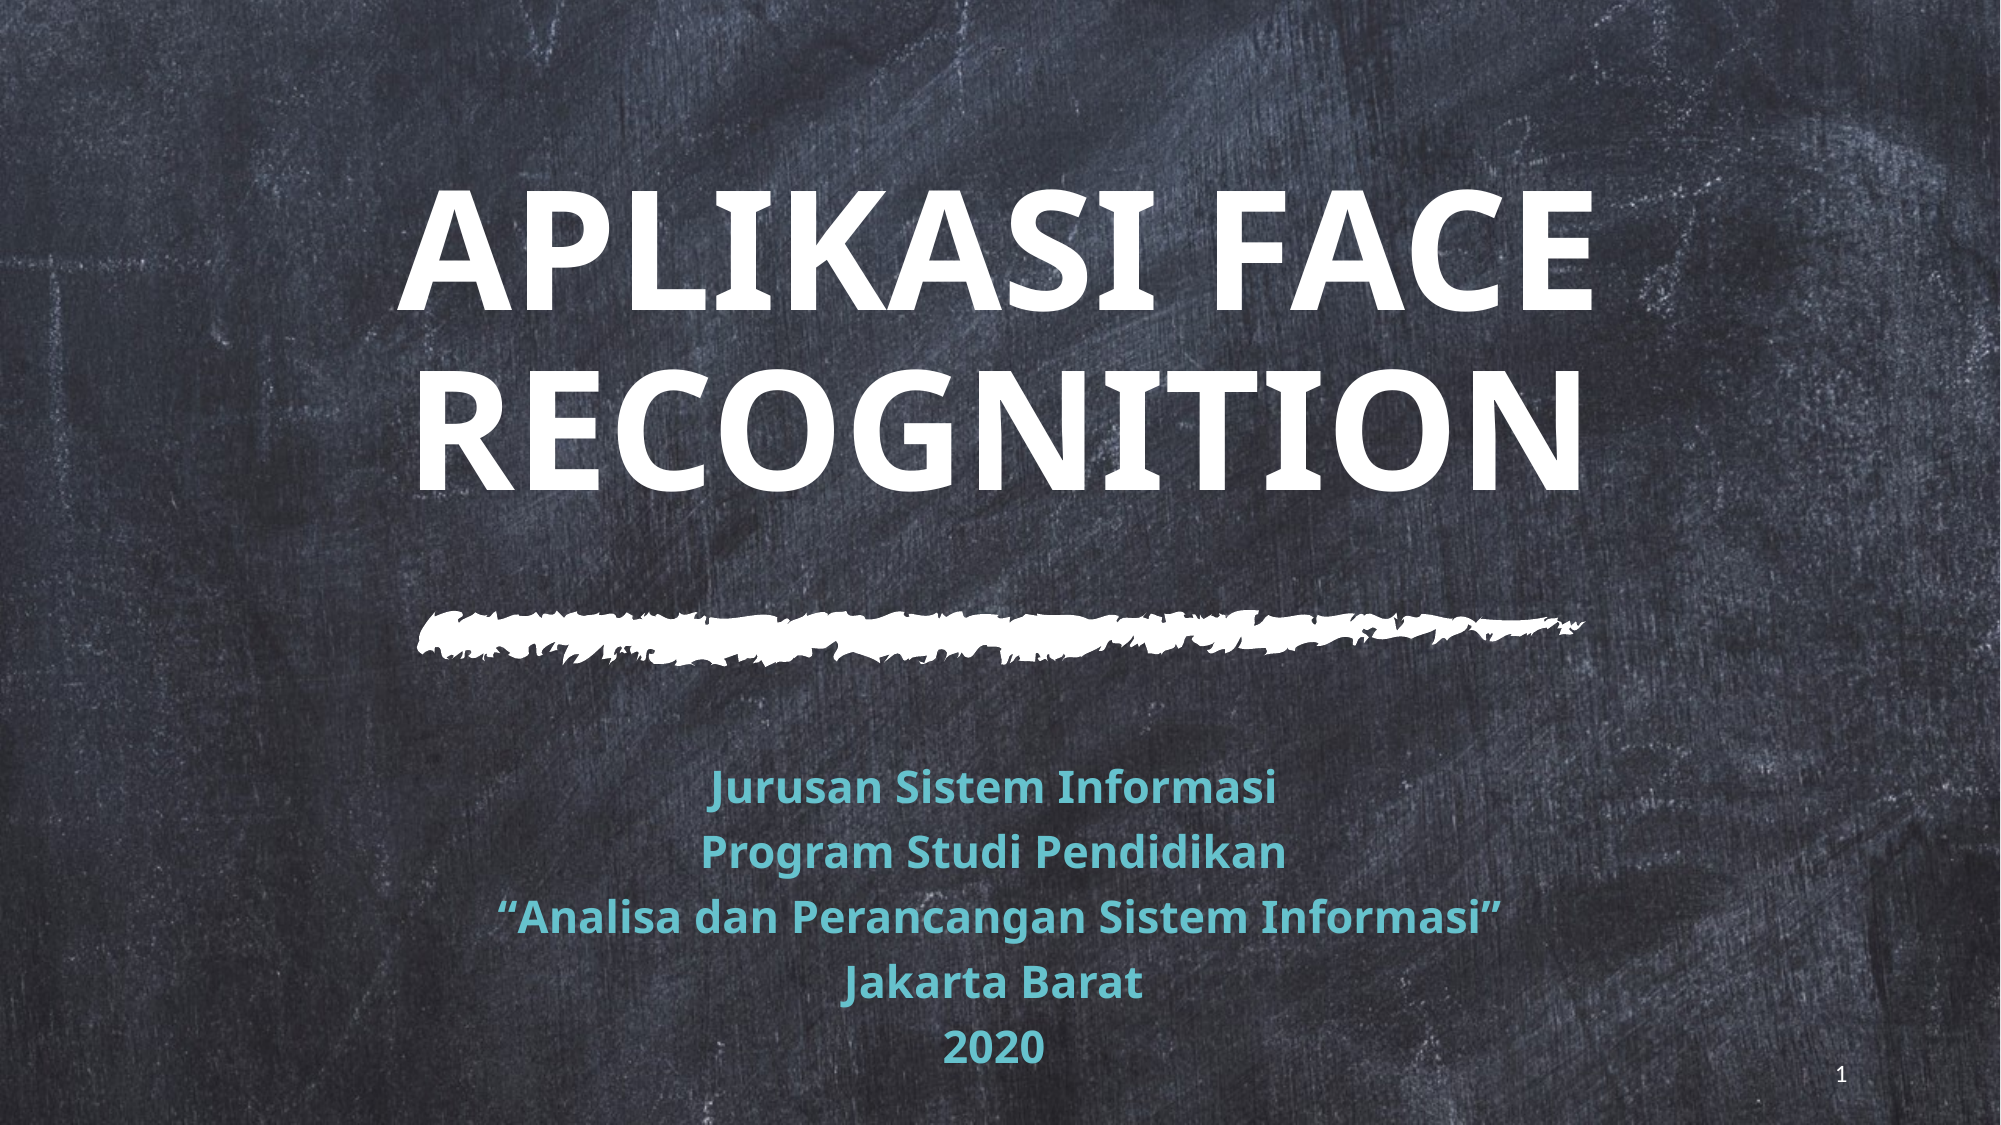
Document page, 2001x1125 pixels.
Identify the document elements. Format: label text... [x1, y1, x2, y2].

subtitle Jurusan Sistem Informasi Program Studi Pendidikan “Analisa dan Perancangan Sistem Informasi” Jakarta Barat 2020 [249, 751, 1750, 1083]
picture [0, 0, 2001, 1125]
title APLIKASI FACE RECOGNITION [249, 70, 1750, 535]
slide_number 1 [1412, 1042, 1863, 1103]
